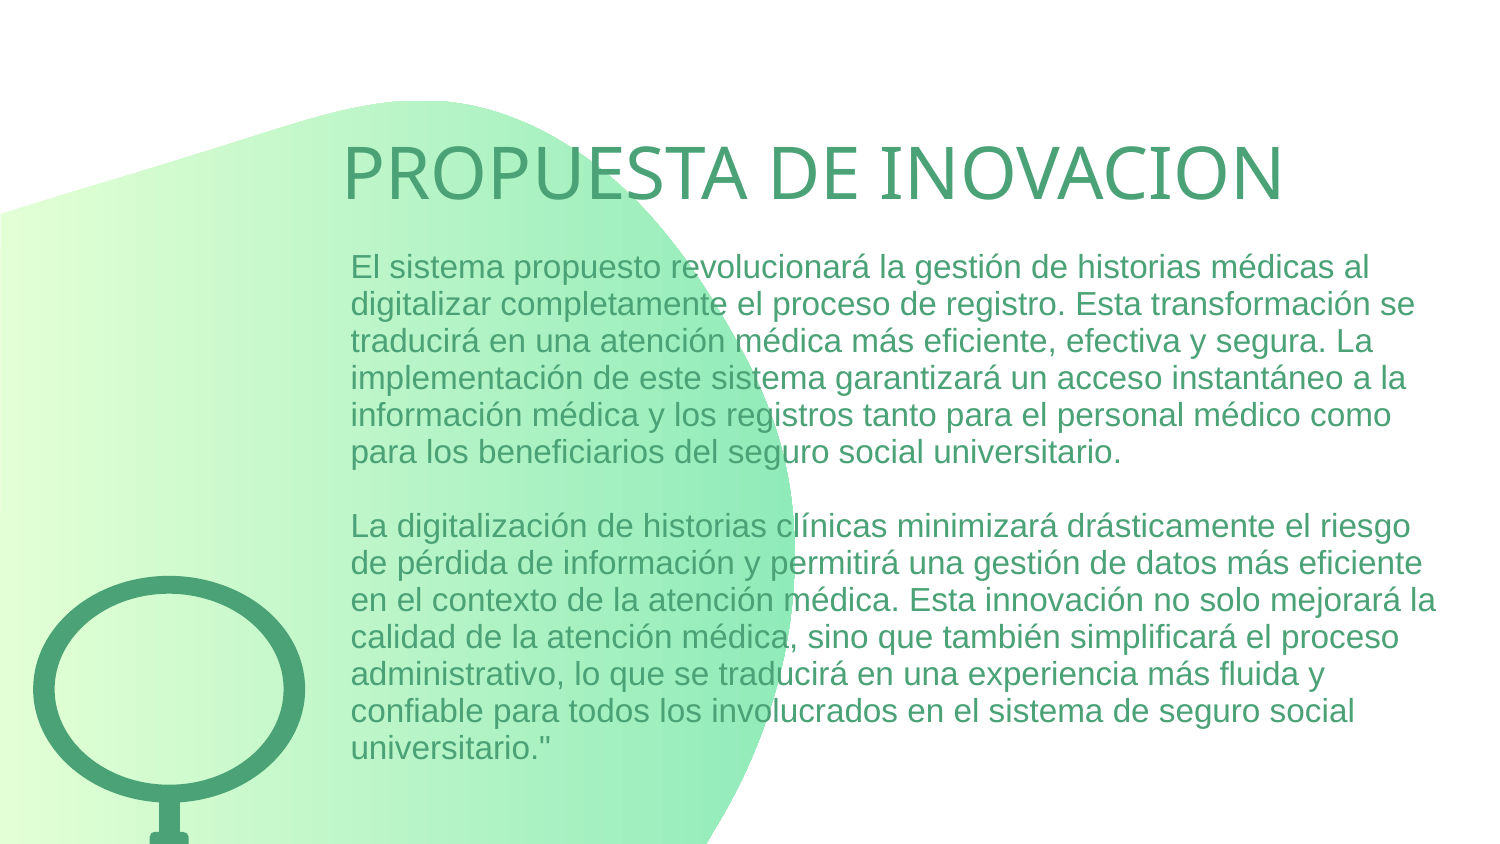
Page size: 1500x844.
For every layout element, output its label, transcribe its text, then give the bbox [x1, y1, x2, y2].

title PROPUESTA DE INOVACION [326, 97, 1367, 229]
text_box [32, 575, 306, 844]
table_header El sistema propuesto revolucionará la gestión de historias médicas al digitalizar completamente el proceso de registro. Esta transformación se traducirá en una atención médica más eficiente, efectiva y segura. La implementación de este sistema garantizará un acceso instantáneo a la información médica y los registros tanto para el personal médico como para los beneficiarios del seguro social universitario. La digitalización de historias clínicas minimizará drásticamente el riesgo de pérdida de información y permitirá una gestión de datos más eficiente en el contexto de la atención médica. Esta innovación no solo mejorará la calidad de la atención médica, sino que también simplificará el proceso administrativo, lo que se traducirá en una experiencia más fluida y confiable para todos los involucrados en el sistema de seguro social universitario." [339, 248, 1467, 825]
